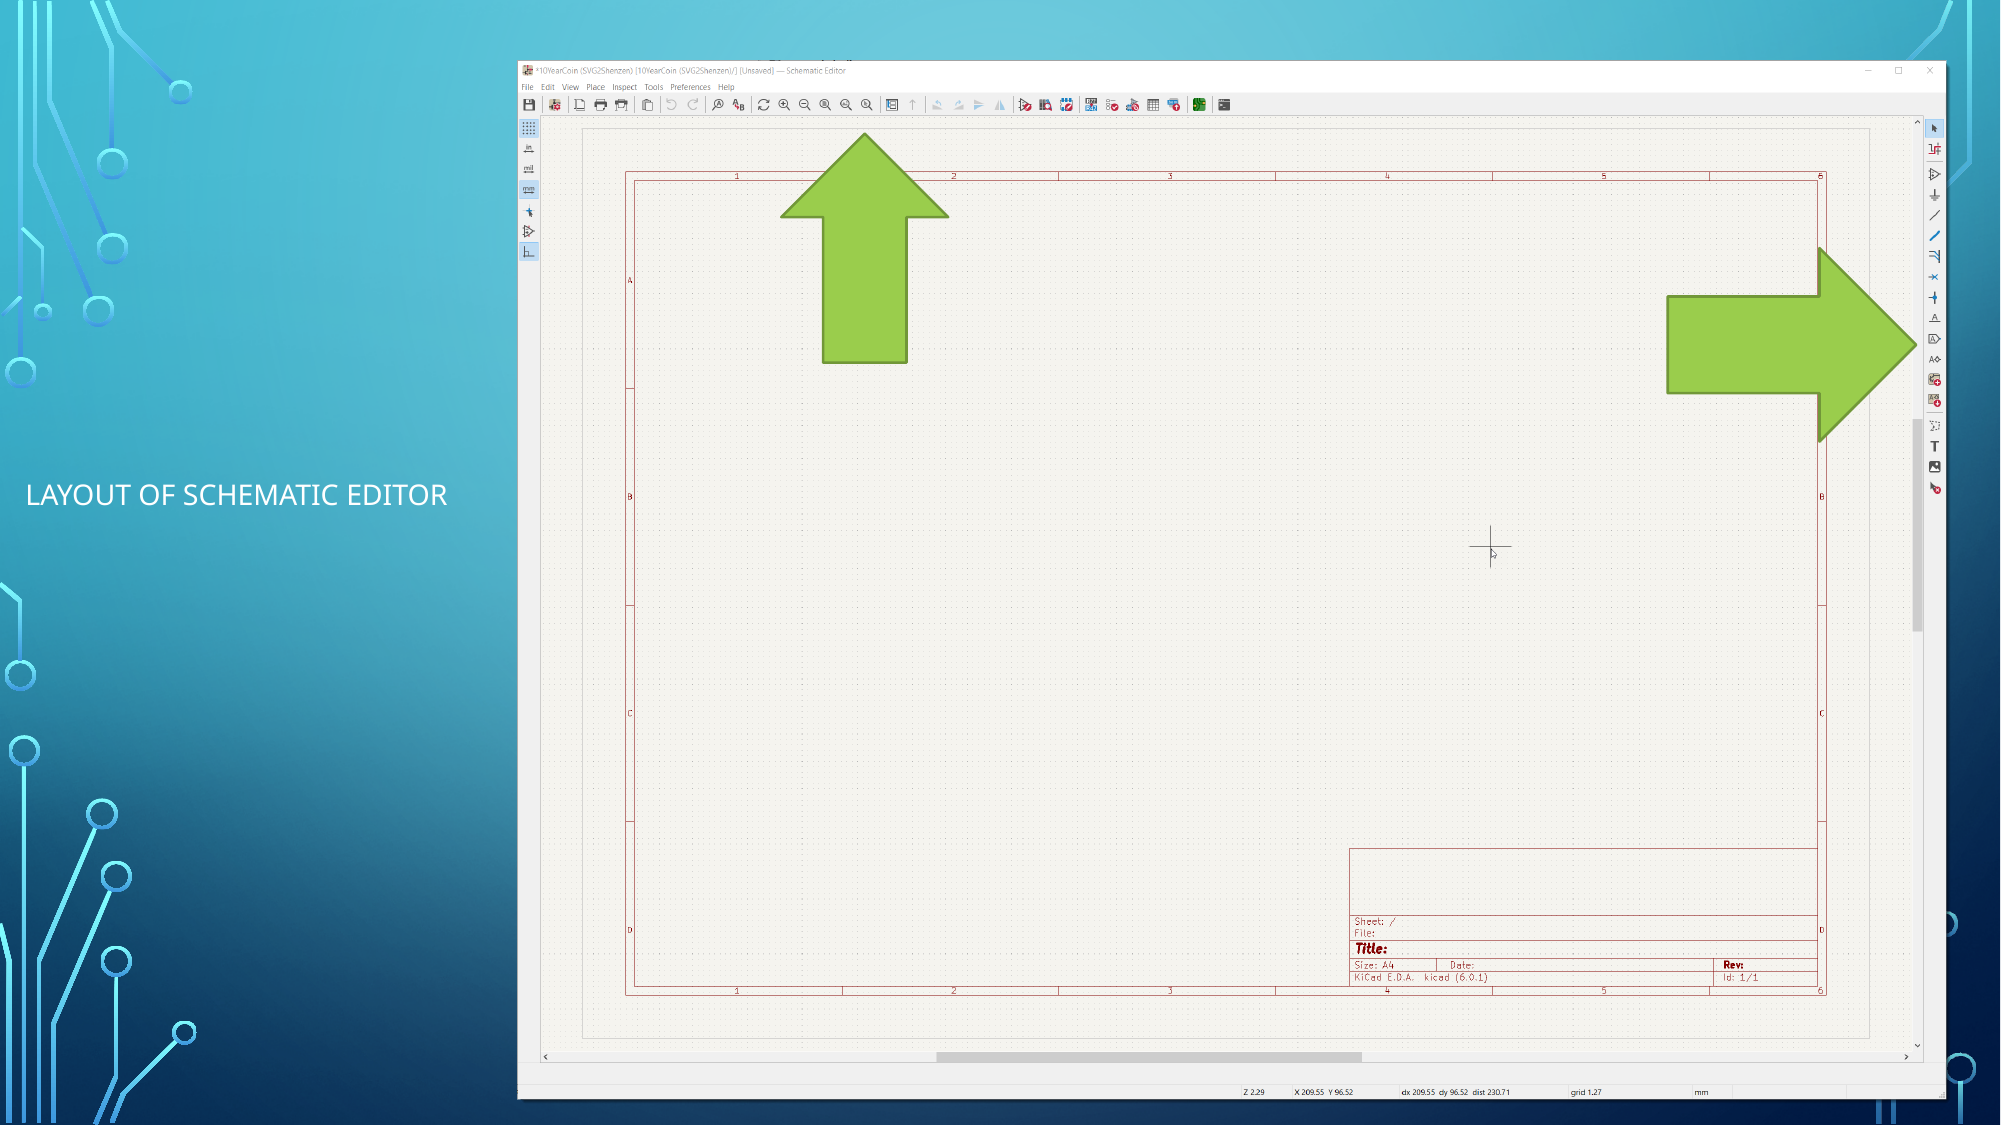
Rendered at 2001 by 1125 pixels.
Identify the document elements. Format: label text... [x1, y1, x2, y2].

picture [517, 59, 1954, 1108]
title Layout of Schematic Editor [10, 459, 474, 534]
